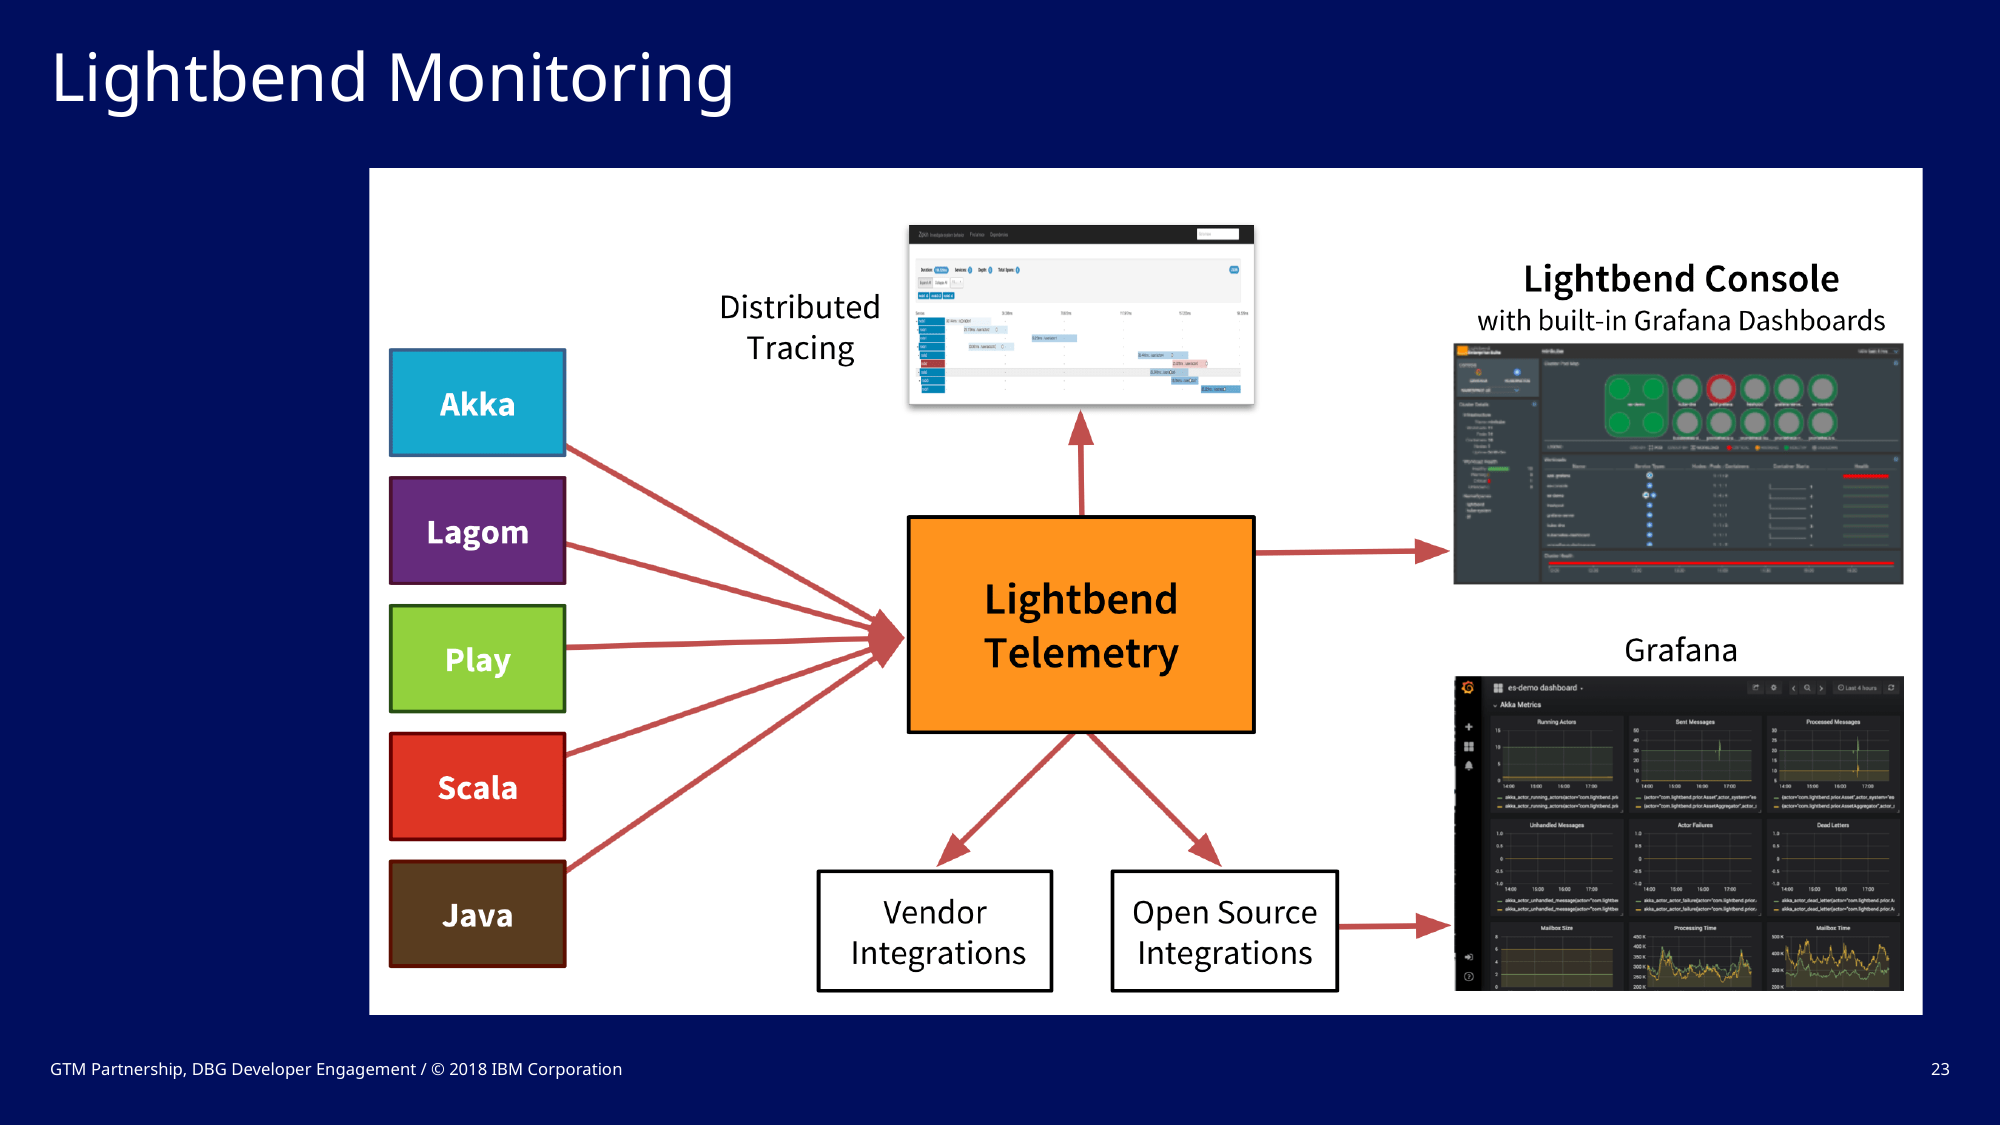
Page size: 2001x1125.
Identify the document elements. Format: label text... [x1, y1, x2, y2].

title Lightbend Monitoring [50, 43, 950, 128]
slide_number 23 [1500, 1055, 1950, 1086]
footer GTM Partnership, DBG Developer Engagement / © 2018 IBM Corporation [50, 1055, 1450, 1086]
picture [369, 168, 1923, 1015]
